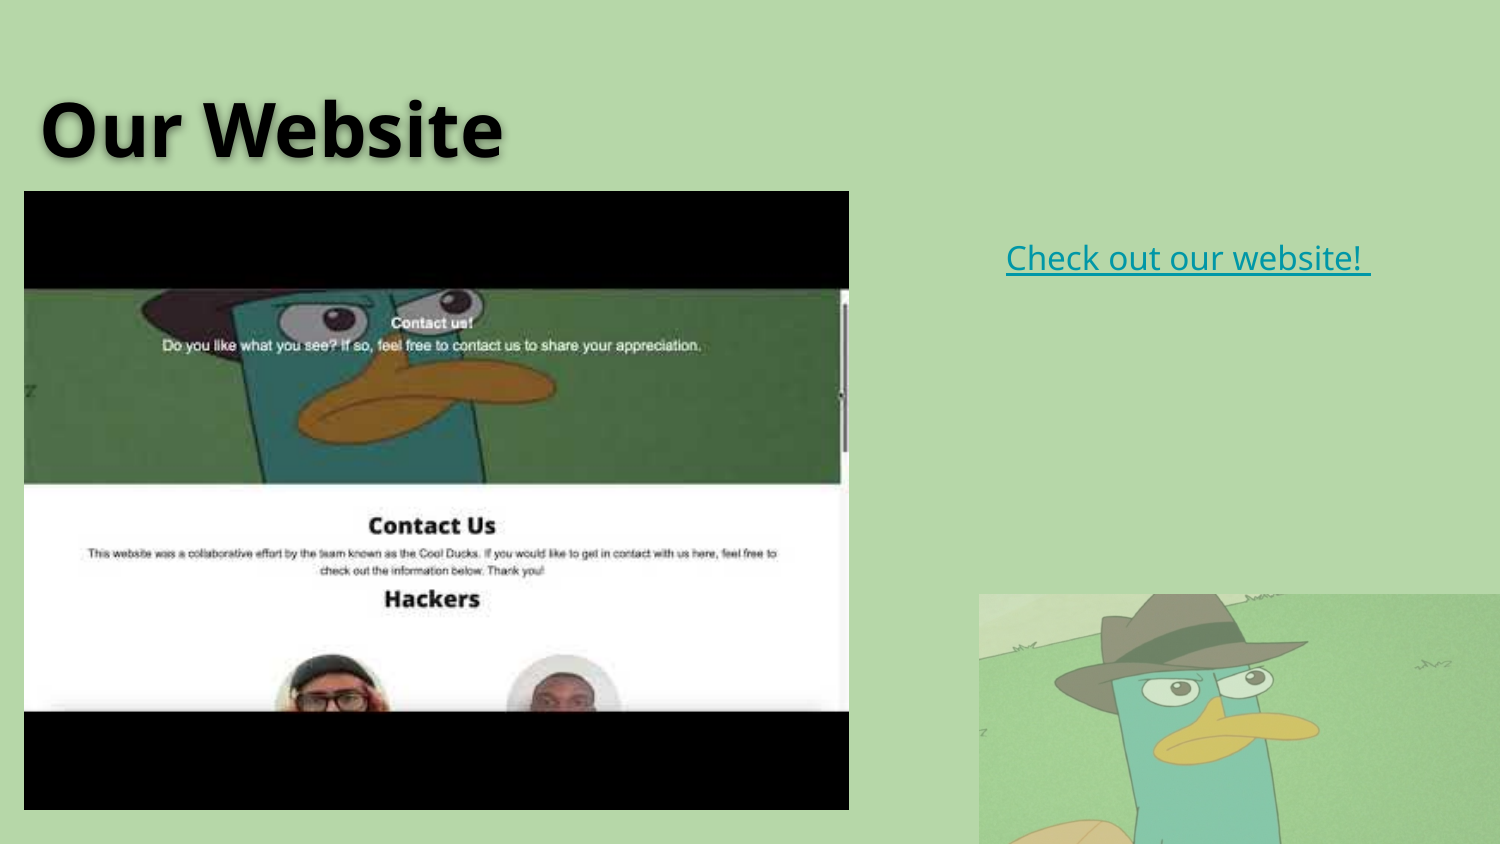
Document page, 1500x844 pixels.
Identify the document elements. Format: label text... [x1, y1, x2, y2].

title Our Website [24, 67, 1423, 162]
picture [24, 191, 850, 811]
text_box Check out our website! [990, 215, 1462, 298]
picture [979, 594, 1500, 844]
